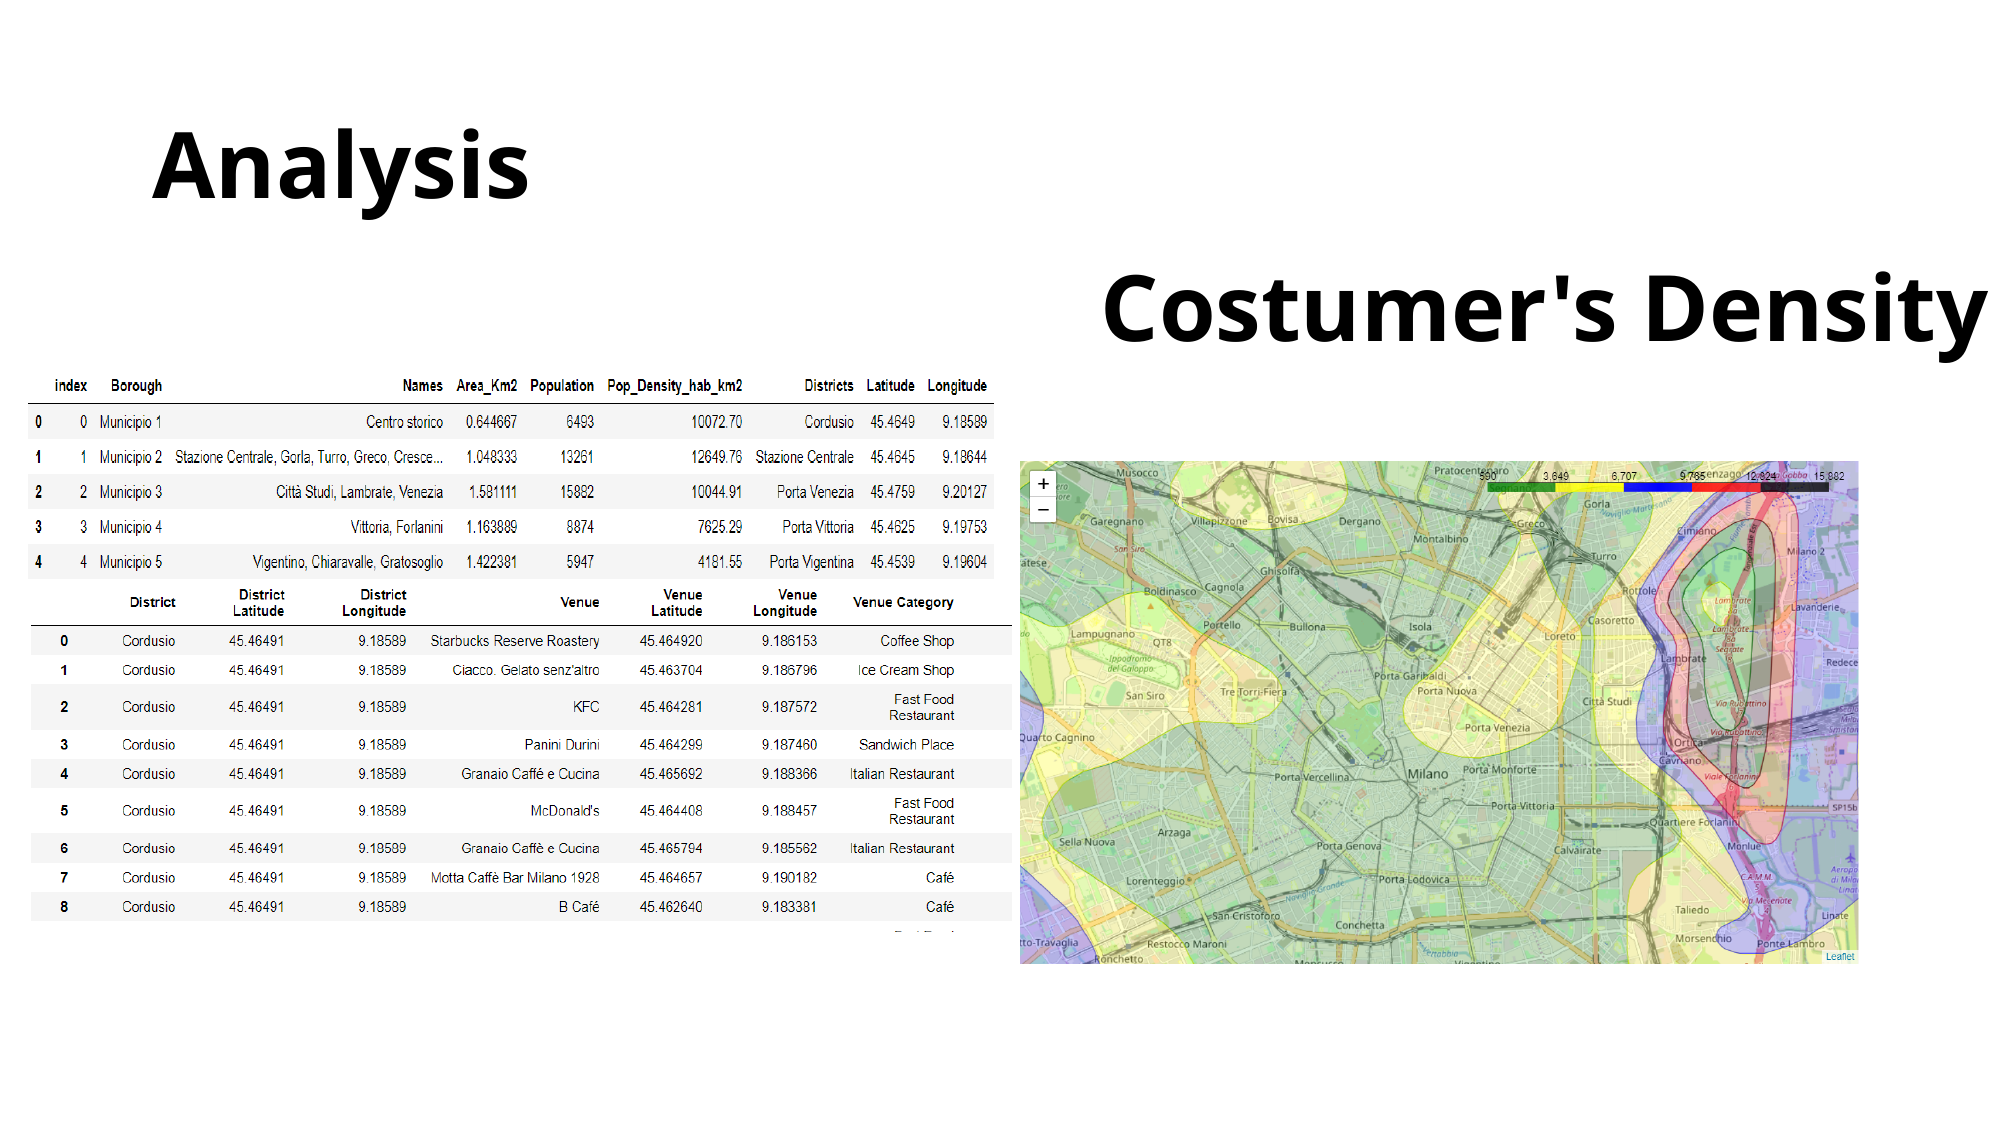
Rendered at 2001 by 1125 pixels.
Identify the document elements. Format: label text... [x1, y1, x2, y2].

text_box Costumer's Density [1085, 202, 2000, 421]
picture [23, 366, 1012, 932]
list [1012, 457, 1863, 969]
title Analysis [137, 59, 1863, 278]
